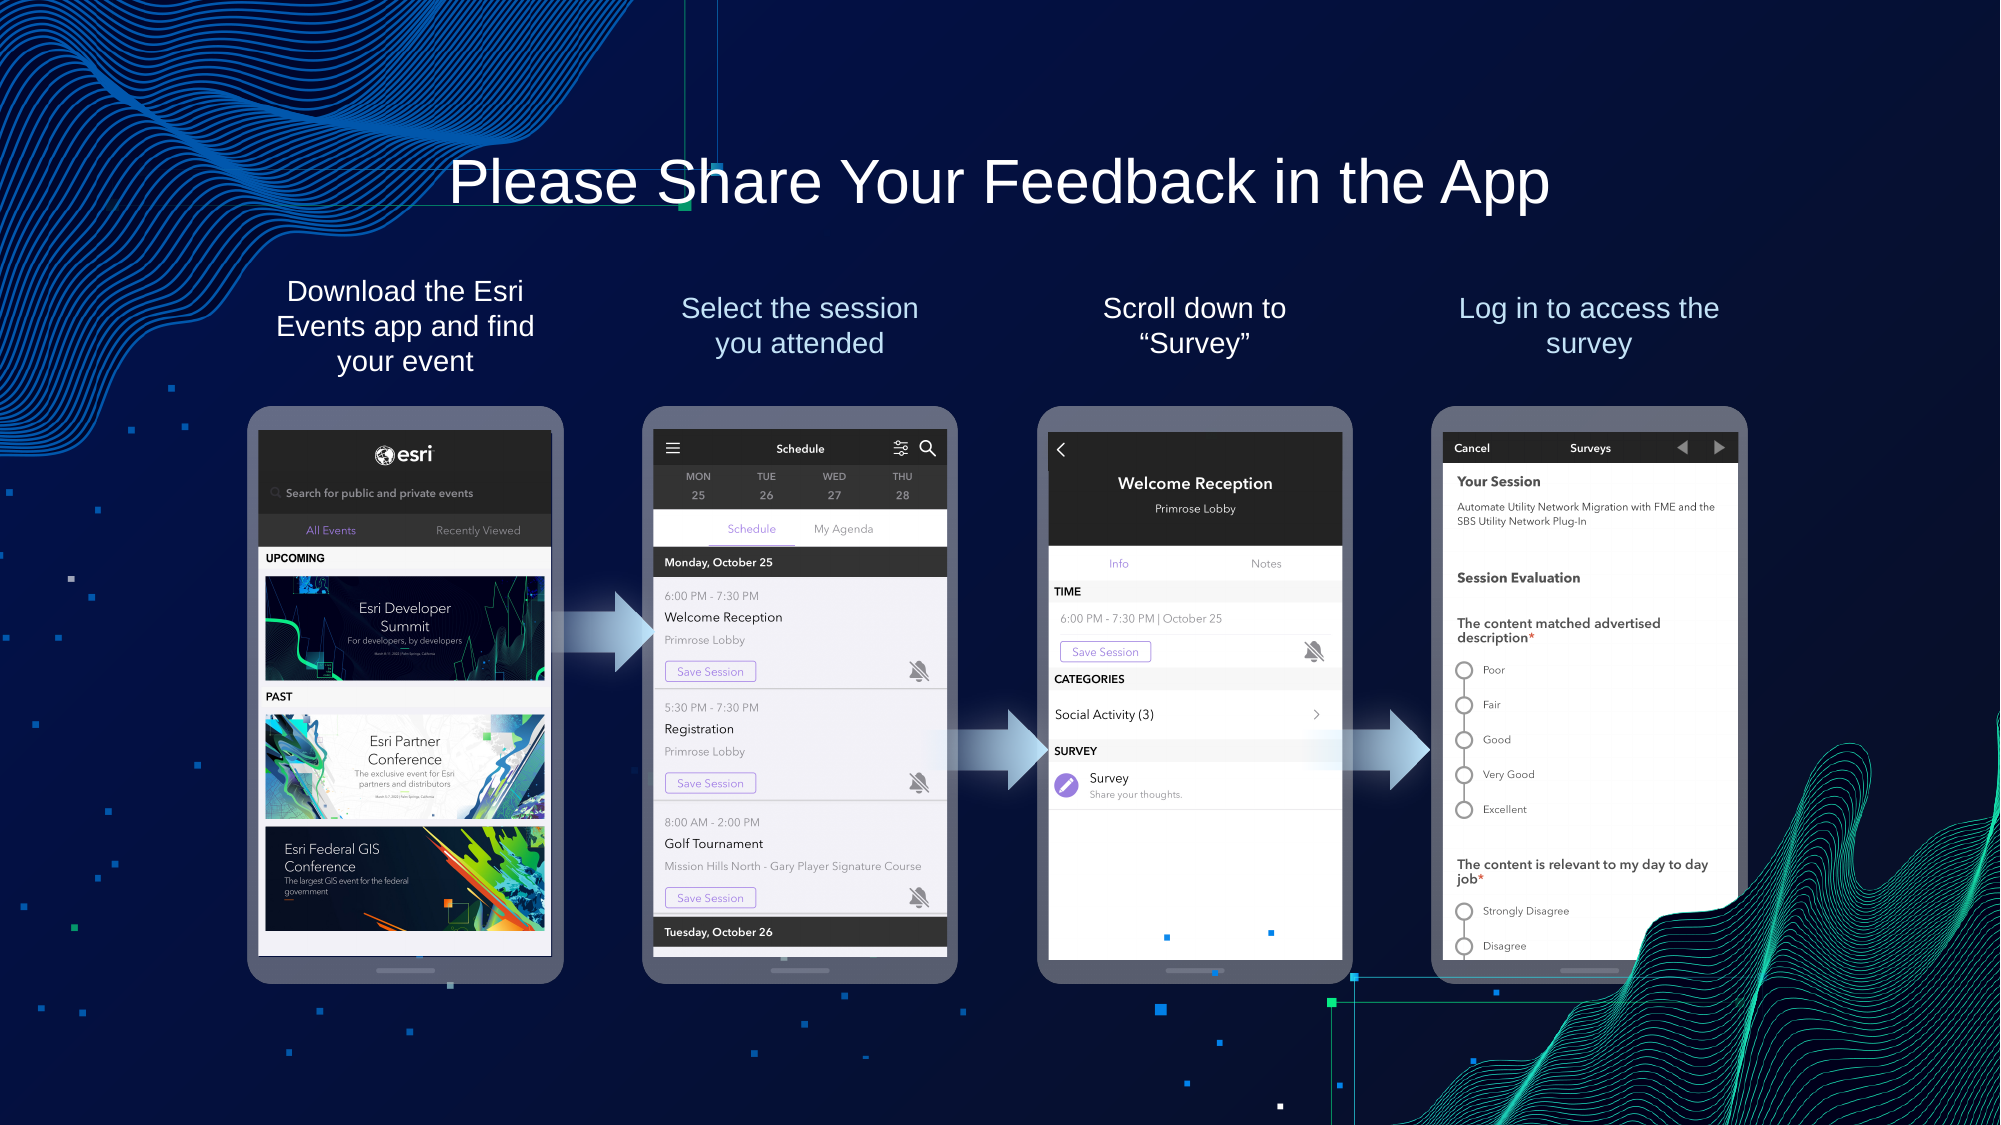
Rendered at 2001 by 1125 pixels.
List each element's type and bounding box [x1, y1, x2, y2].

text_box [247, 272, 1141, 984]
text_box [0, 0, 2000, 1125]
picture [1146, 187, 2000, 1125]
